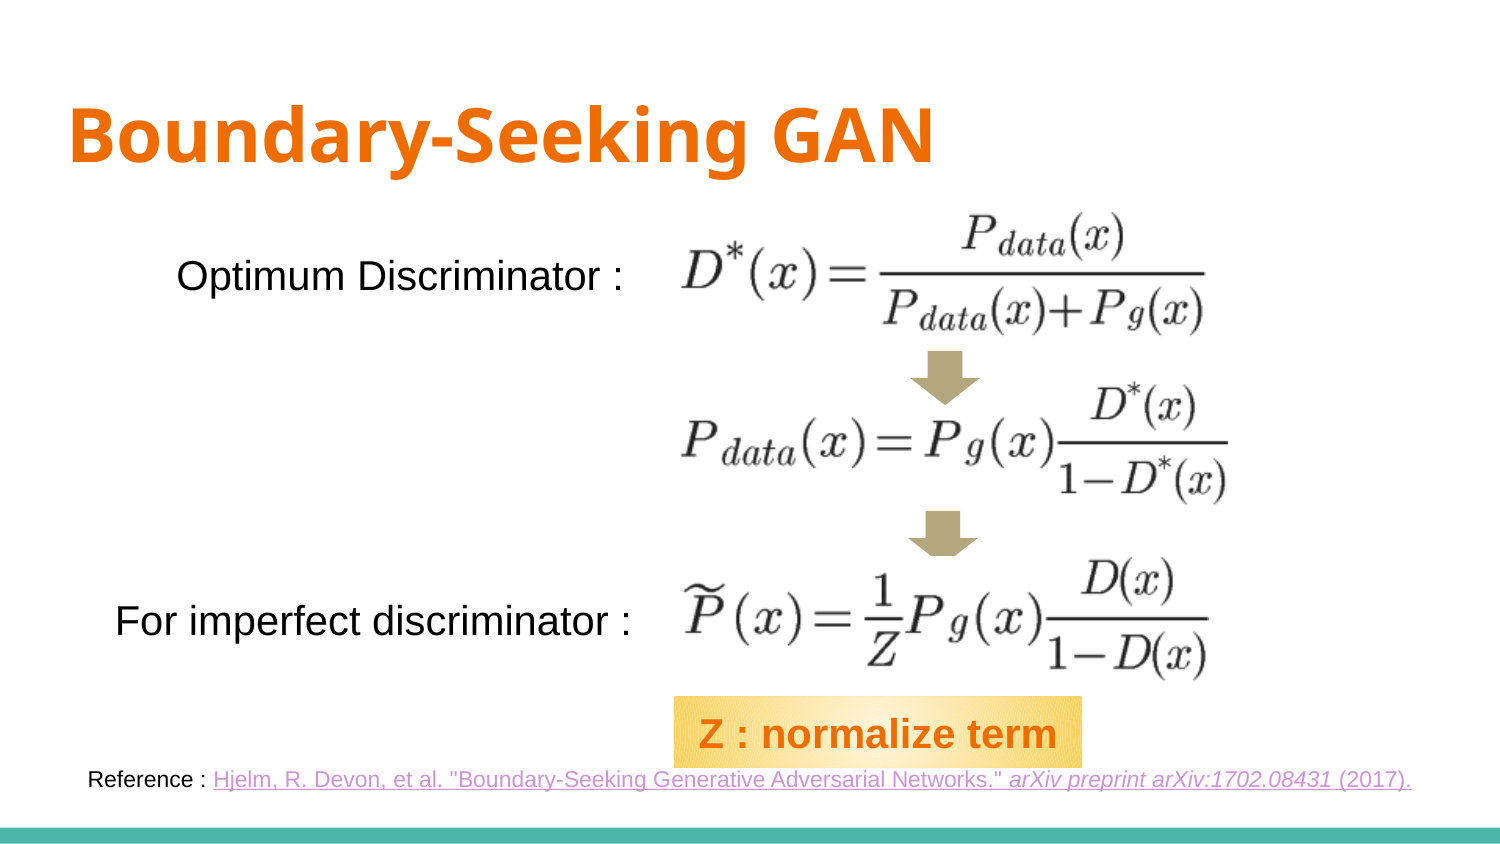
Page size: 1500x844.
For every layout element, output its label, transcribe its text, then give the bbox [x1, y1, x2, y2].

picture [676, 556, 1209, 683]
picture [680, 211, 1206, 337]
text_box Optimum Discriminator : [161, 233, 674, 315]
text_box [927, 350, 963, 378]
text_box [908, 515, 978, 555]
text_box Z : normalize term [673, 696, 1083, 768]
picture [680, 380, 1228, 506]
title Boundary-Seeking GAN [51, 72, 1449, 189]
text_box Reference : Hjelm, R. Devon, et al. "Boundary-Seeking Generative Adversarial Networks." arXiv preprint arXiv:1702.08431 (2017). [72, 749, 1428, 808]
text_box For imperfect discriminator : [99, 578, 671, 660]
